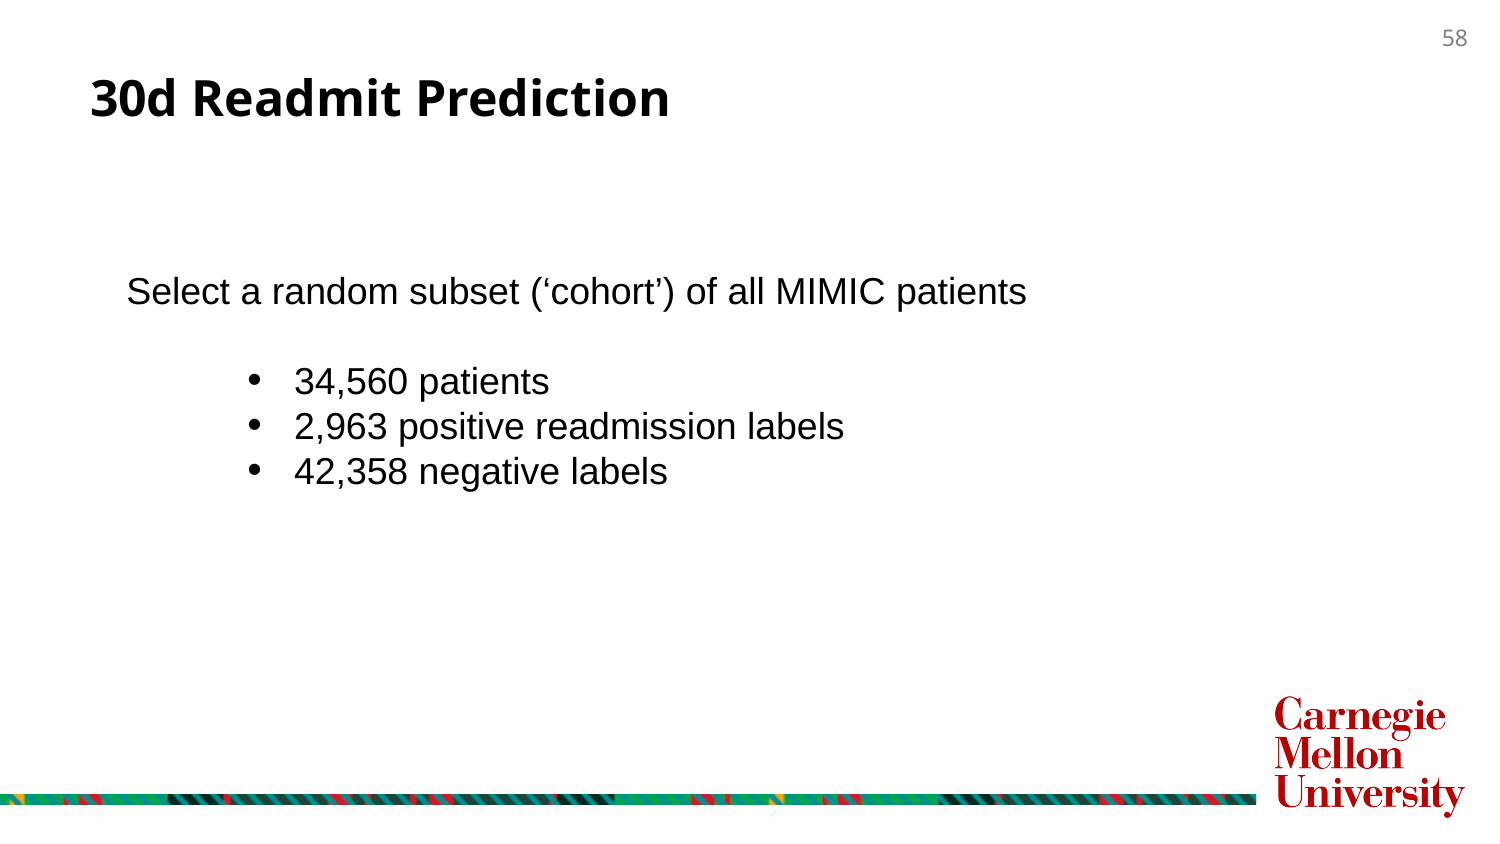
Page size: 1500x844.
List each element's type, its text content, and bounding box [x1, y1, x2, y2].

picture [0, 794, 1257, 805]
title 30d Readmit Prediction [75, 59, 1425, 160]
picture [1275, 696, 1465, 818]
list Select a random subset (‘cohort’) of all MIMIC patients 34,560 patients 2,963 positive readmission labels 42,358 negative labels [37, 259, 1388, 672]
